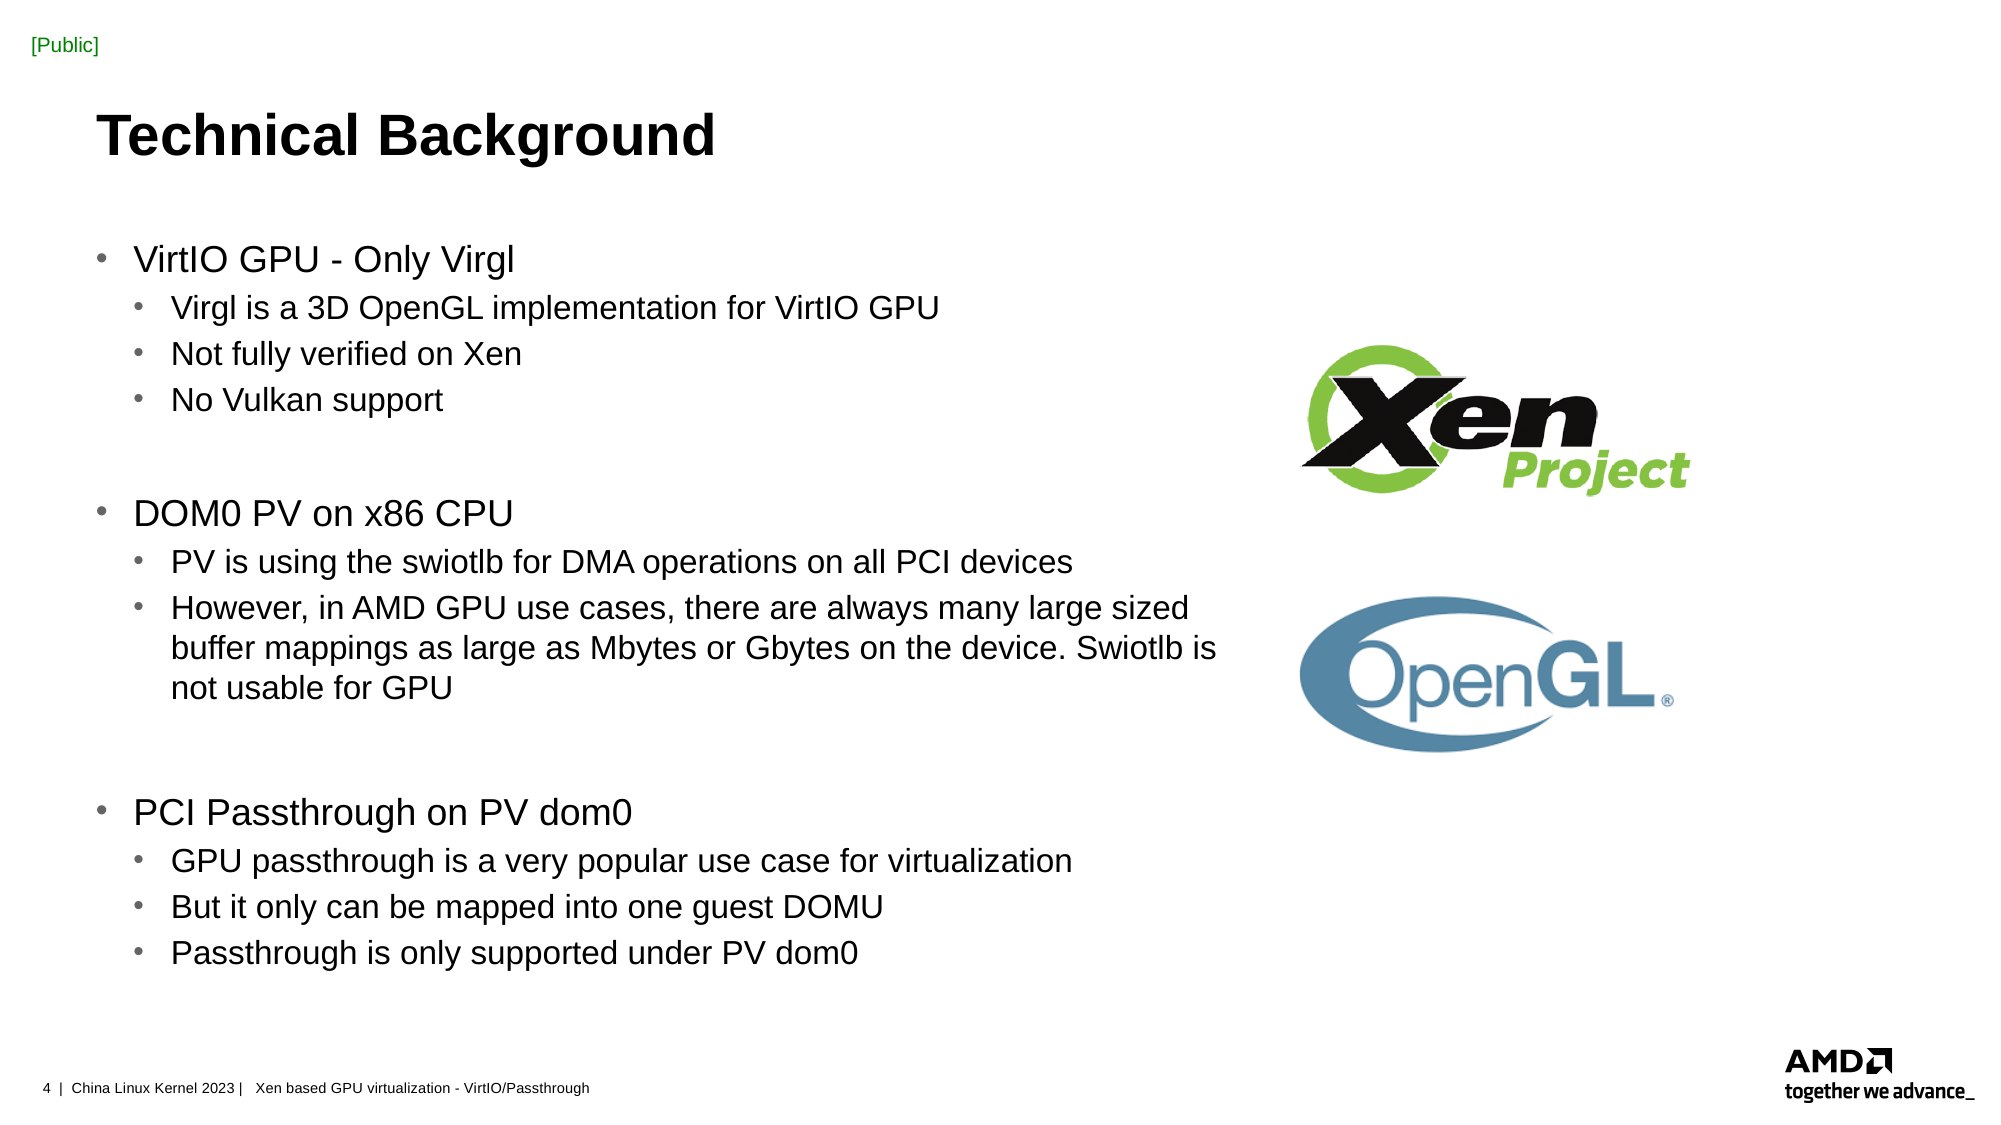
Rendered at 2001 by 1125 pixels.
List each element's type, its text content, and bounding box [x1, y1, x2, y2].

picture [1280, 588, 1693, 761]
title Technical Background [96, 97, 1904, 168]
picture [1299, 338, 1693, 503]
picture [1785, 1048, 1975, 1103]
list VirtIO GPU - Only Virgl Virgl is a 3D OpenGL implementation for VirtIO GPU Not fully verified on Xen No Vulkan support DOM0 PV on x86 CPU PV is using the swiotlb for DMA operations on all PCI devices However, in AMD GPU use cases, there are always many large sized buffer mappings as large as Mbytes or Gbytes on the device. Swiotlb is not usable for GPU PCI Passthrough on PV dom0 GPU passthrough is a very popular use case for virtualization But it only can be mapped into one guest DOMU Passthrough is only supported under PV dom0 [95, 234, 1245, 1029]
